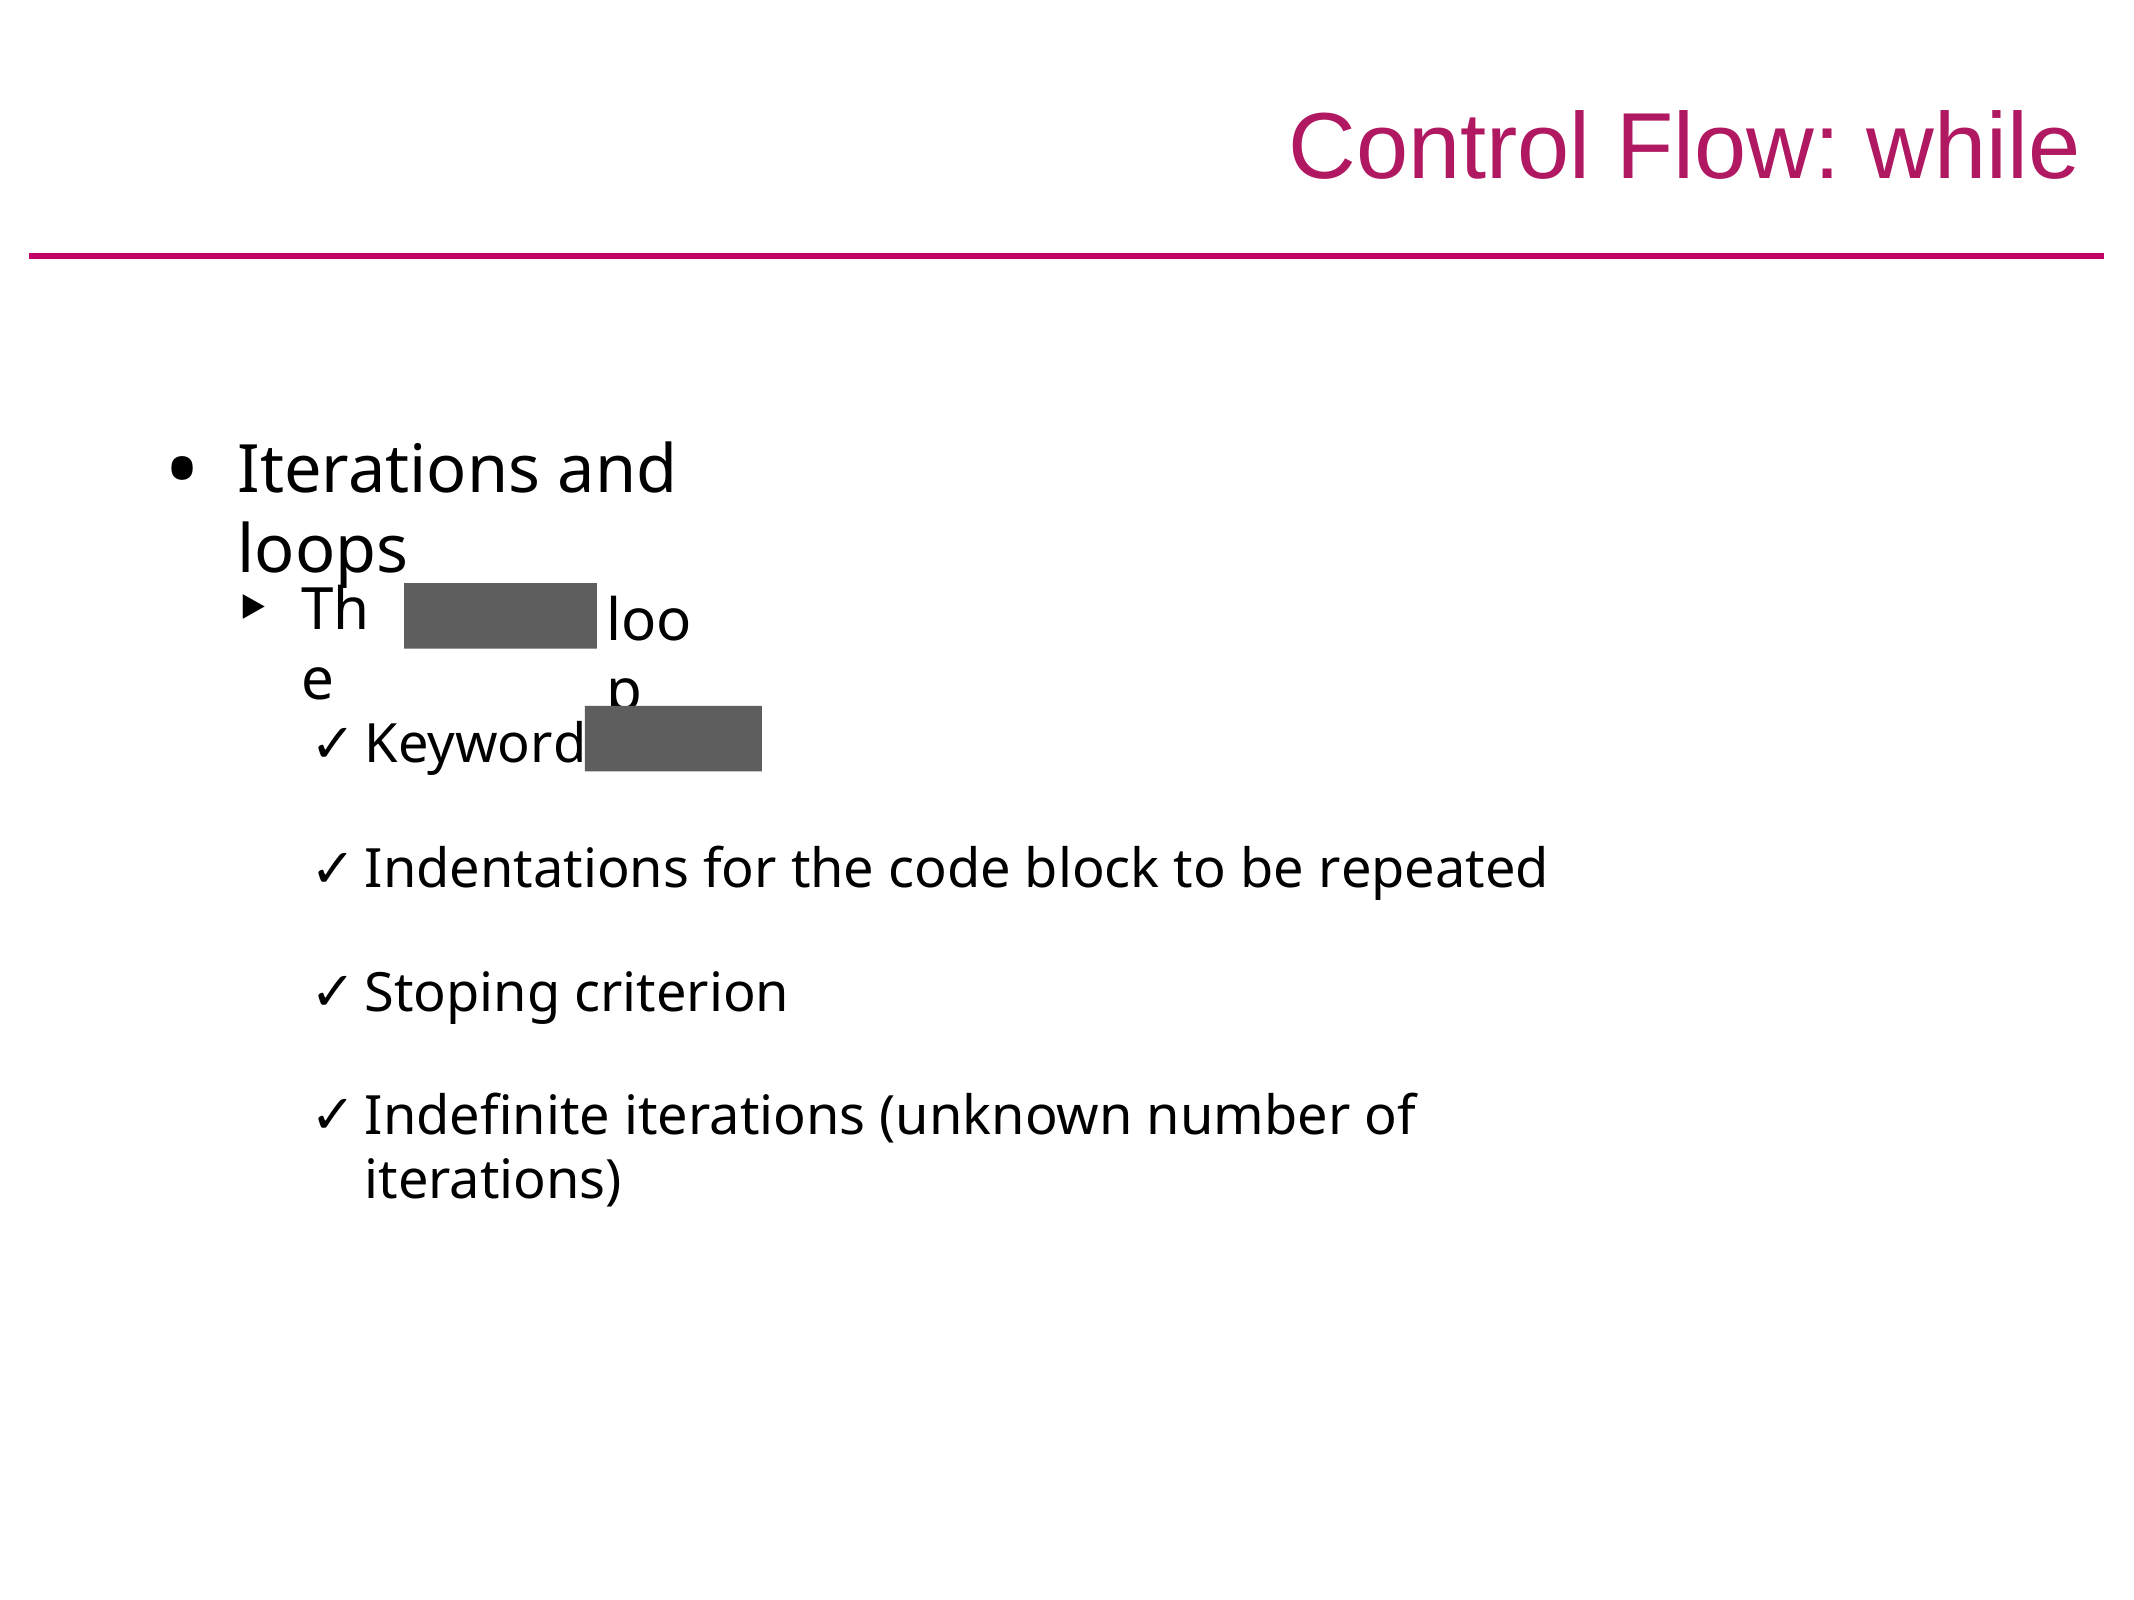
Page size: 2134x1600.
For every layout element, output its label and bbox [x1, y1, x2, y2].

text_box [162, 426, 1591, 1210]
title [49, 85, 2084, 353]
